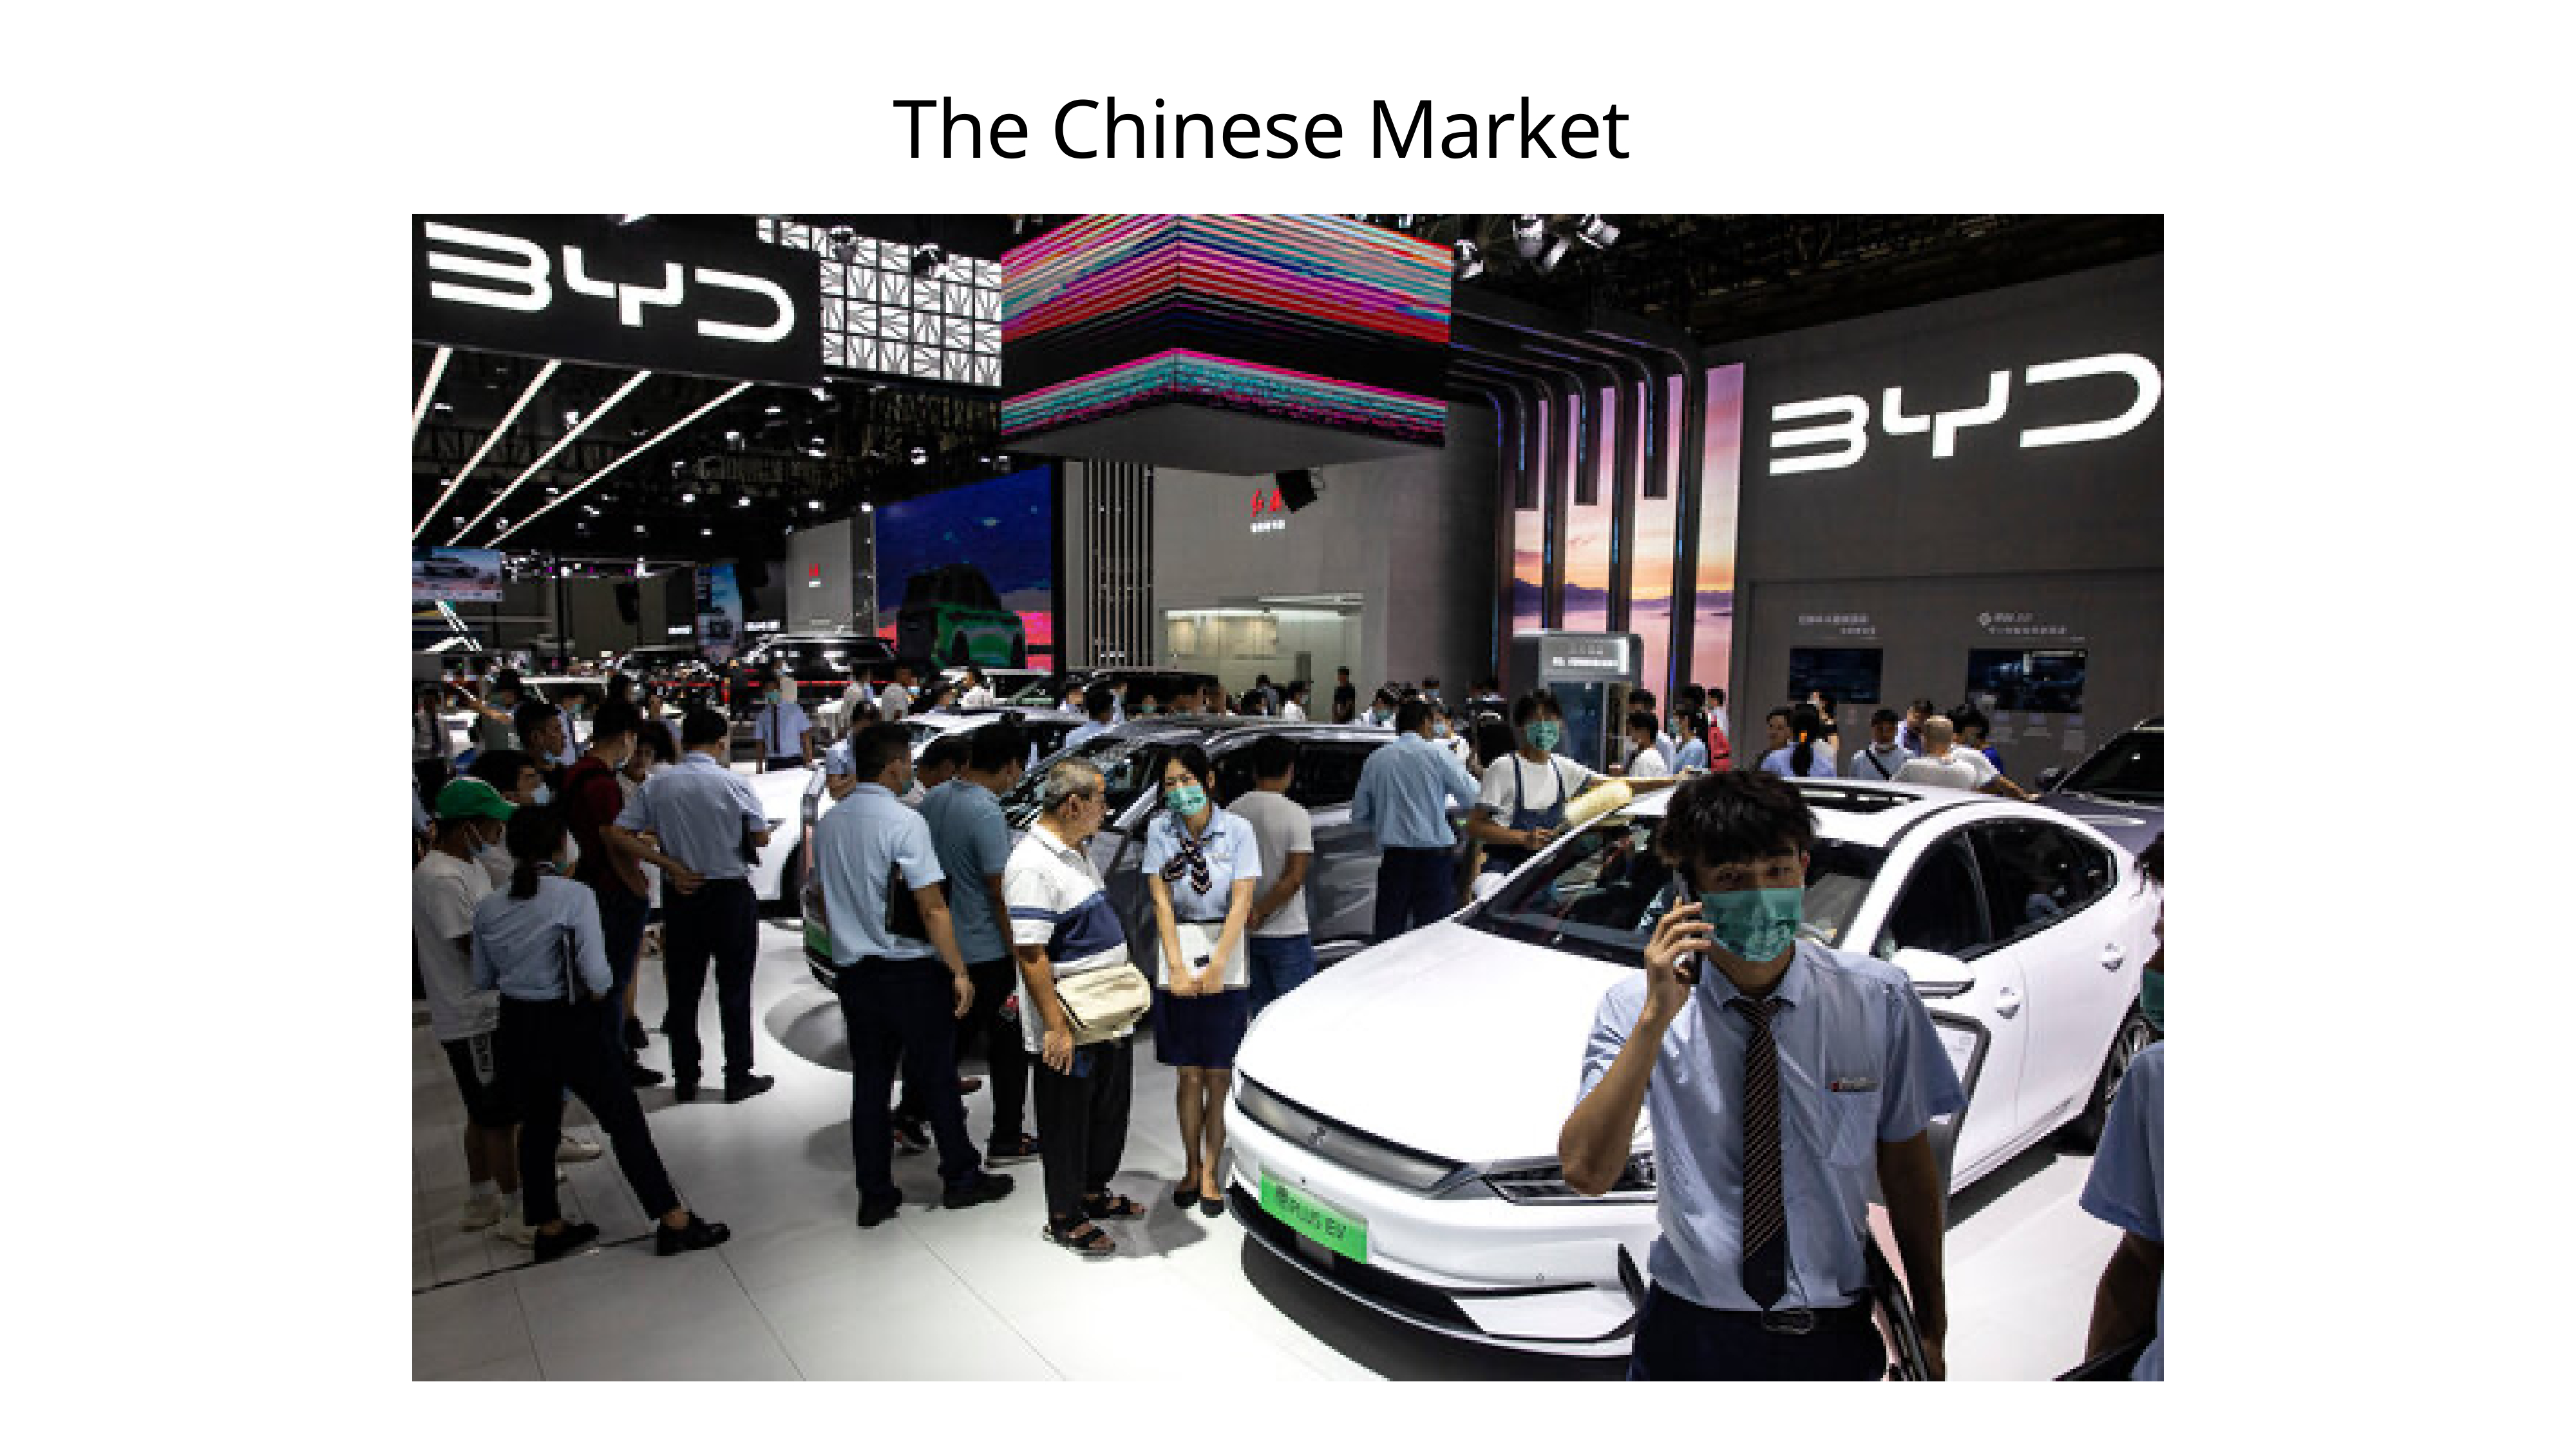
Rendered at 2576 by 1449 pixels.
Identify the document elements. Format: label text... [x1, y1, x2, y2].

picture [412, 214, 2164, 1382]
text_box The Chinese Market [887, 71, 1637, 180]
